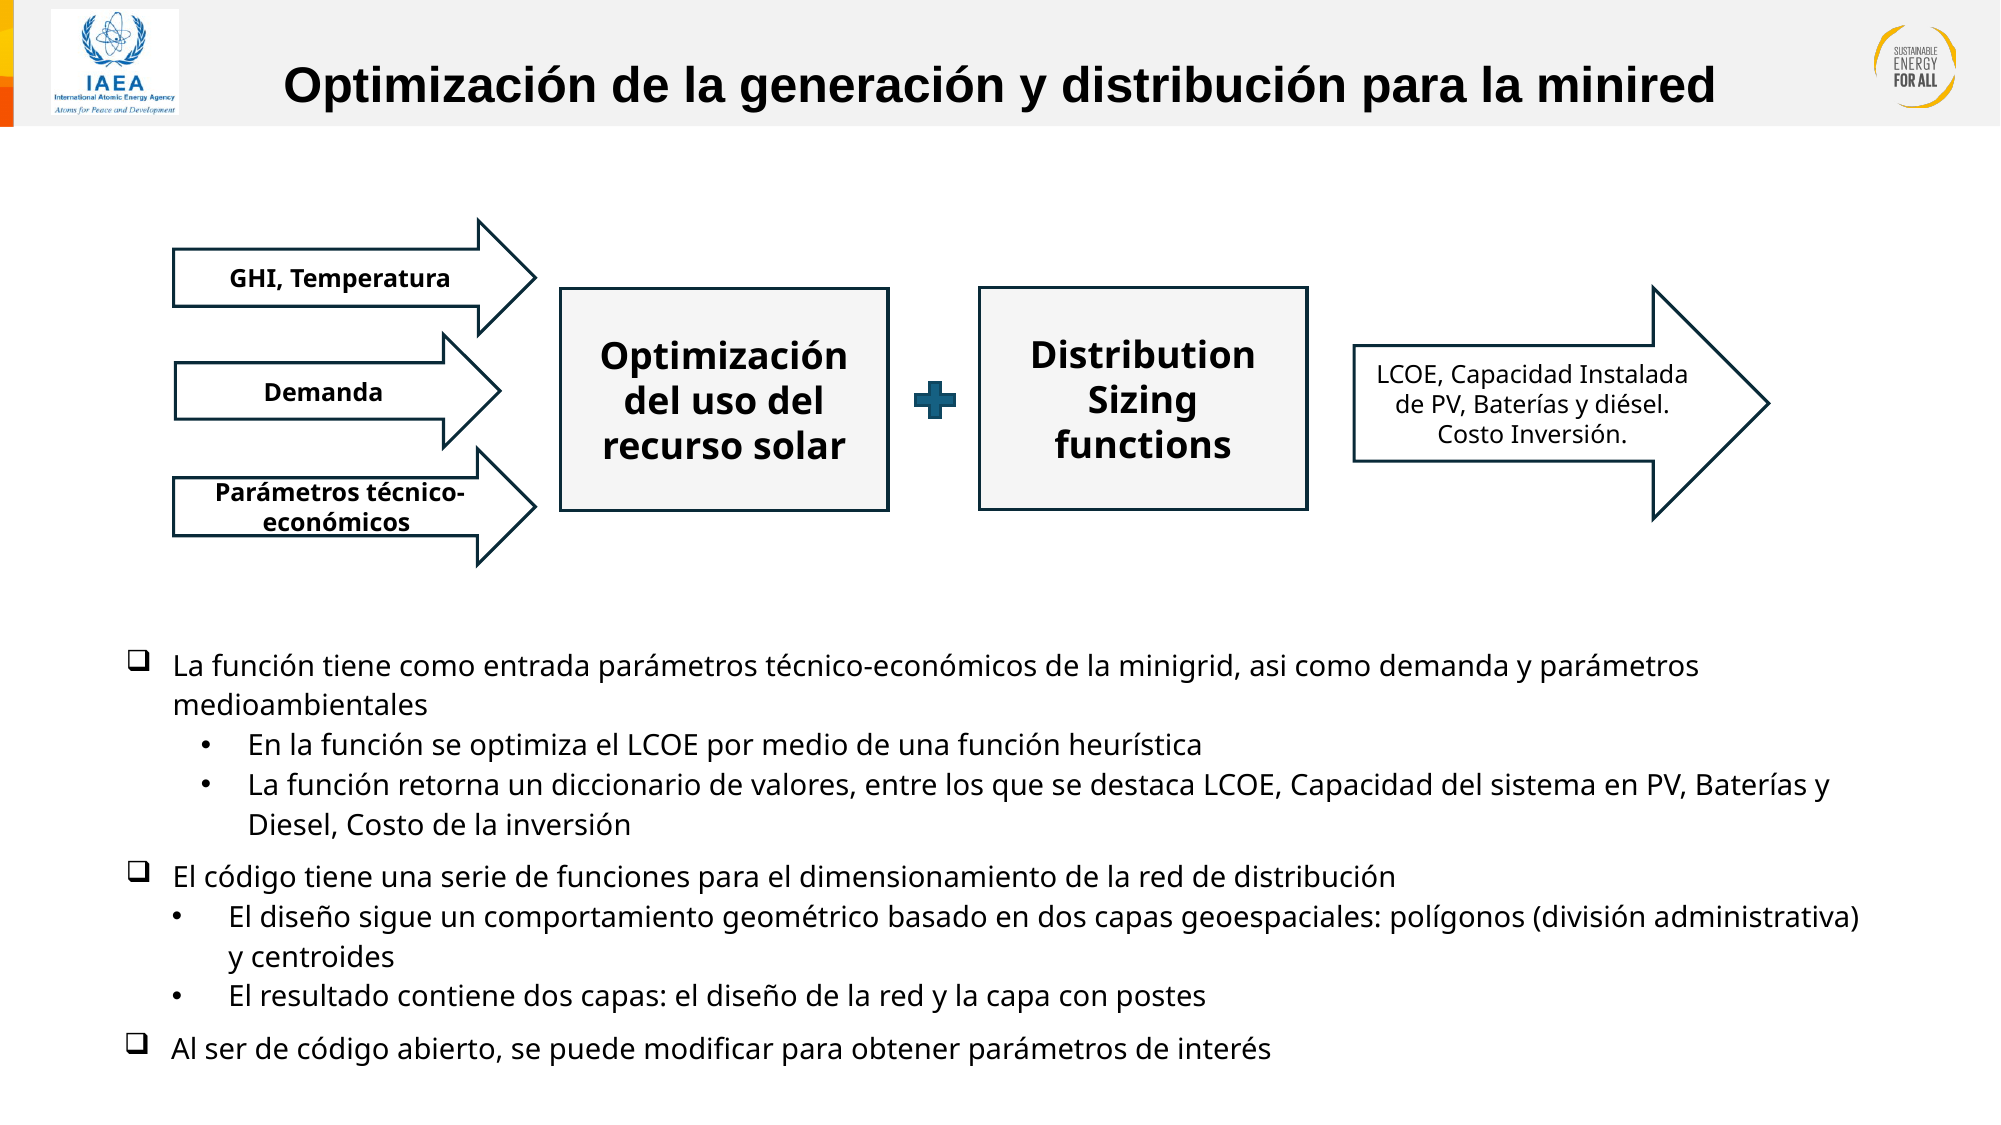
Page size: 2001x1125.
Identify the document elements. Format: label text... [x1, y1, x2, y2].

text_box Optimización del uso del recurso solar [559, 287, 890, 512]
text_box GHI, Temperatura [172, 216, 538, 339]
picture [0, 0, 14, 126]
text_box Parámetros técnico-económicos [172, 444, 538, 569]
text_box Demanda [173, 330, 503, 452]
text_box La función tiene como entrada parámetros técnico-económicos de la minigrid, asi como demanda y parámetros medioambientales En la función se optimiza el LCOE por medio de una función heurística La función retorna un diccionario de valores, entre los que se destaca LCOE, Capacidad del sistema en PV, Baterías y Diesel, Costo de la inversión El código tiene una serie de funciones para el dimensionamiento de la red de distribución El diseño sigue un comportamiento geométrico basado en dos capas geoespaciales: polígonos (división administrativa) y centroides El resultado contiene dos capas: el diseño de la red y la capa con postes Al ser de código abierto, se puede modificar para obtener parámetros de interés [81, 634, 1877, 1125]
text_box Distribution Sizing functions [978, 286, 1309, 511]
text_box [914, 381, 956, 419]
title Optimización de la generación y distribución para la minired [232, 43, 1769, 122]
picture [50, 8, 179, 116]
text_box LCOE, Capacidad Instalada de PV, Baterías y diésel. Costo Inversión. [1352, 284, 1771, 523]
